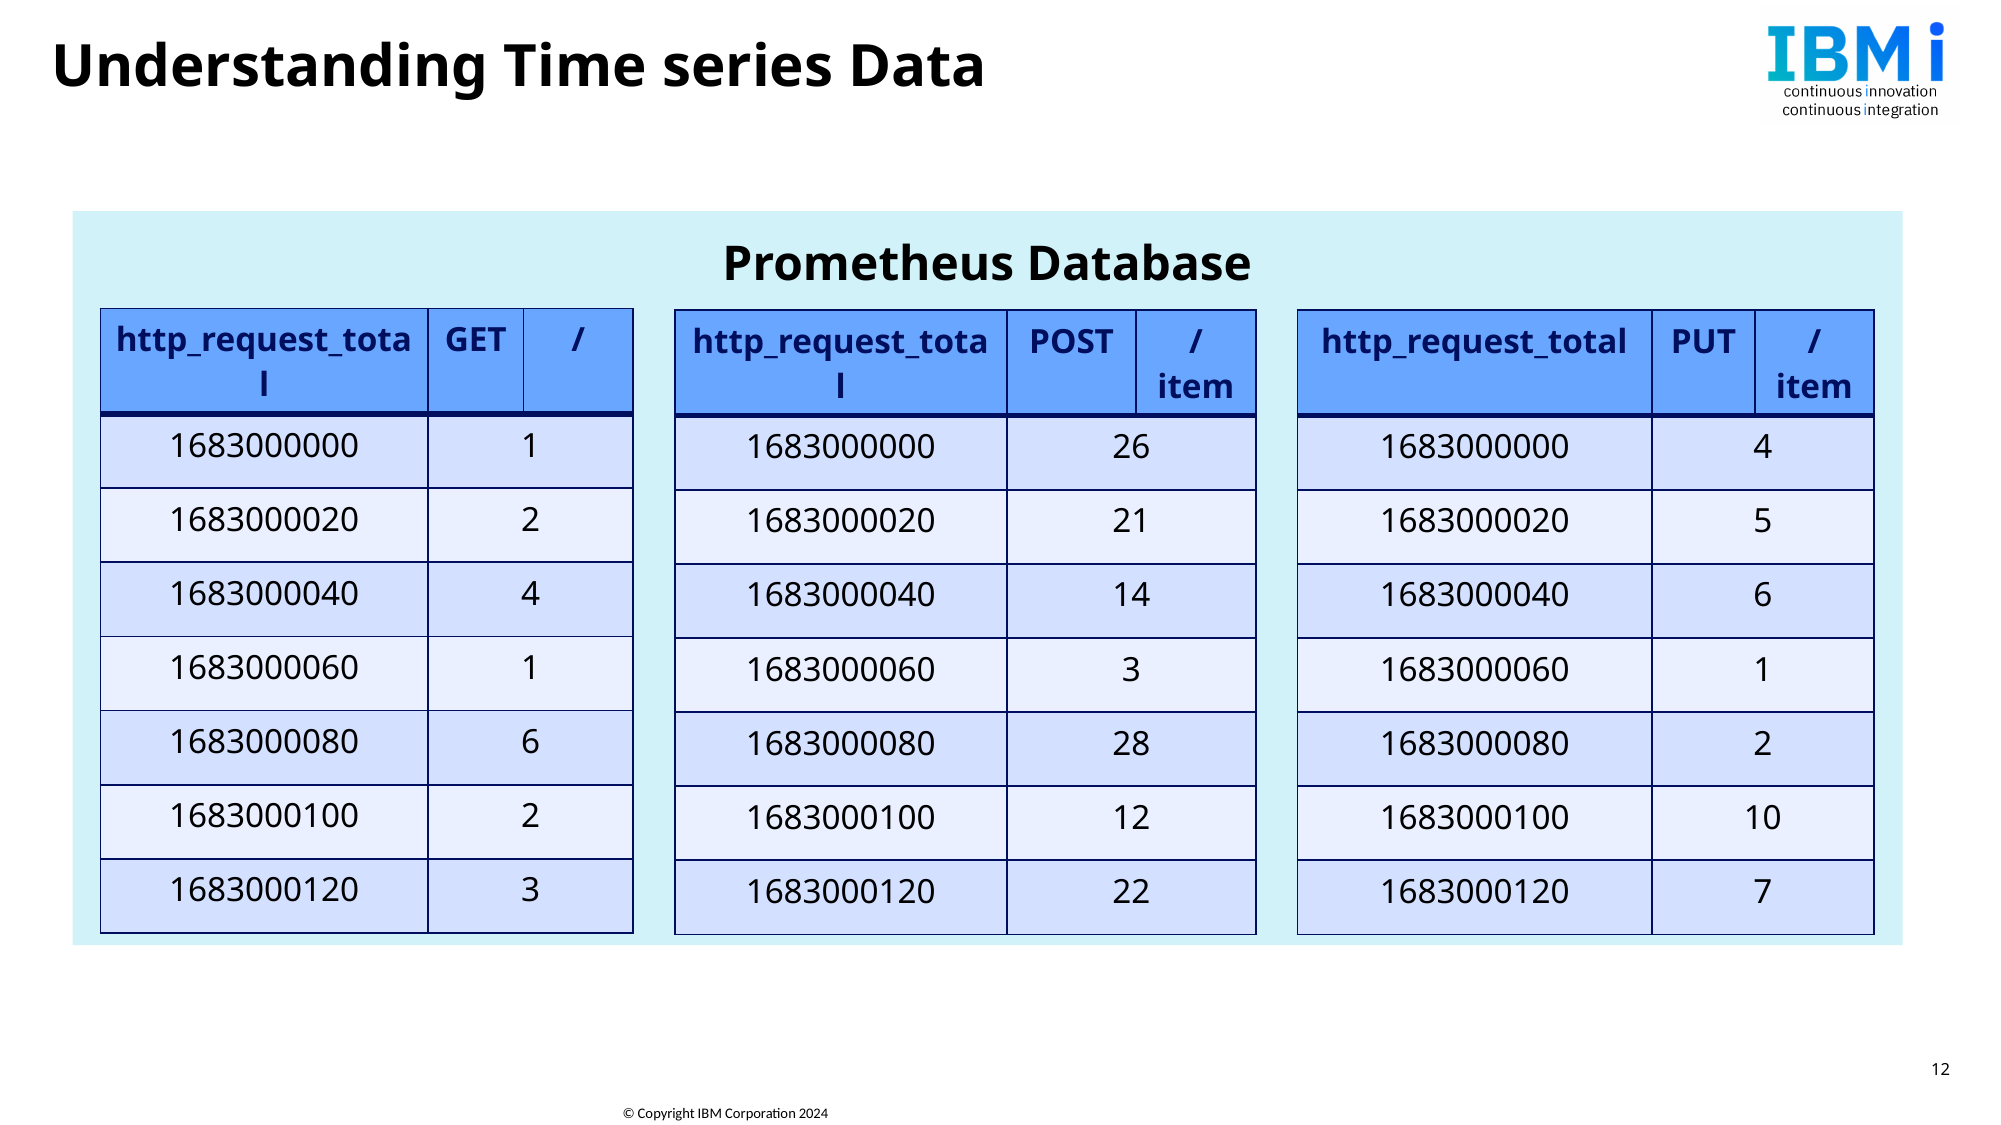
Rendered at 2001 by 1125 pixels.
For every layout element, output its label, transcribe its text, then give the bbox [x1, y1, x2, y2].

table_header http_request_total [1298, 311, 1651, 413]
text_box Prometheus Database [72, 224, 1903, 298]
table_cell 1683000060 [101, 637, 427, 710]
table_header /item [1756, 311, 1873, 413]
table_cell 3 [429, 860, 632, 932]
table_cell 1683000020 [1298, 491, 1651, 563]
table_cell 1683000120 [101, 860, 427, 932]
table_cell 1683000020 [676, 491, 1006, 563]
table_header GET [429, 309, 523, 411]
text_box [72, 298, 1903, 946]
table_cell 1683000080 [676, 713, 1006, 785]
slide_number 12 [1500, 1055, 1950, 1086]
table_cell 1683000120 [676, 861, 1006, 934]
table_cell 1683000000 [676, 418, 1006, 489]
table_header / [524, 309, 632, 411]
table_cell 14 [1008, 565, 1255, 637]
table_cell 1683000060 [676, 639, 1006, 711]
table_cell 1683000100 [1298, 787, 1651, 859]
table_cell 1683000040 [1298, 565, 1651, 637]
table_cell 1683000000 [101, 417, 427, 487]
table_cell 1 [429, 417, 632, 487]
table_header PUT [1653, 311, 1754, 413]
table_cell 6 [1653, 565, 1873, 637]
table_cell 26 [1008, 418, 1255, 489]
table_cell 1683000100 [101, 786, 427, 858]
table_cell 1683000040 [101, 563, 427, 636]
table_cell 1683000100 [676, 787, 1006, 859]
table_cell 1683000080 [101, 711, 427, 784]
text_box Understanding Time series Data [50, 36, 1721, 101]
table_cell 12 [1008, 787, 1255, 859]
table_cell 6 [429, 711, 632, 784]
table_header http_request_total [676, 311, 1006, 413]
table_header POST [1008, 311, 1135, 413]
table_cell 1 [429, 637, 632, 710]
table_cell 28 [1008, 713, 1255, 785]
table_cell 22 [1008, 861, 1255, 934]
table_cell 10 [1653, 787, 1873, 859]
table_cell 5 [1653, 491, 1873, 563]
table_cell 1683000040 [676, 565, 1006, 637]
table_cell 3 [1008, 639, 1255, 711]
table_cell 1683000020 [101, 489, 427, 561]
table_cell 1683000000 [1298, 418, 1651, 489]
table_cell 1 [1653, 639, 1873, 711]
table_header http_request_total [101, 309, 427, 411]
text_box [72, 211, 1903, 224]
table_header /item [1137, 311, 1255, 413]
table_cell 4 [1653, 418, 1873, 489]
table_cell 1683000060 [1298, 639, 1651, 711]
table_cell 1683000080 [1298, 713, 1651, 785]
table_cell 2 [429, 786, 632, 858]
table_cell 2 [429, 489, 632, 561]
table_cell 1683000120 [1298, 861, 1651, 934]
table_cell 21 [1008, 491, 1255, 563]
picture [1761, 5, 1961, 124]
table_cell 4 [429, 563, 632, 636]
table_cell 2 [1653, 713, 1873, 785]
table_cell 7 [1653, 861, 1873, 934]
